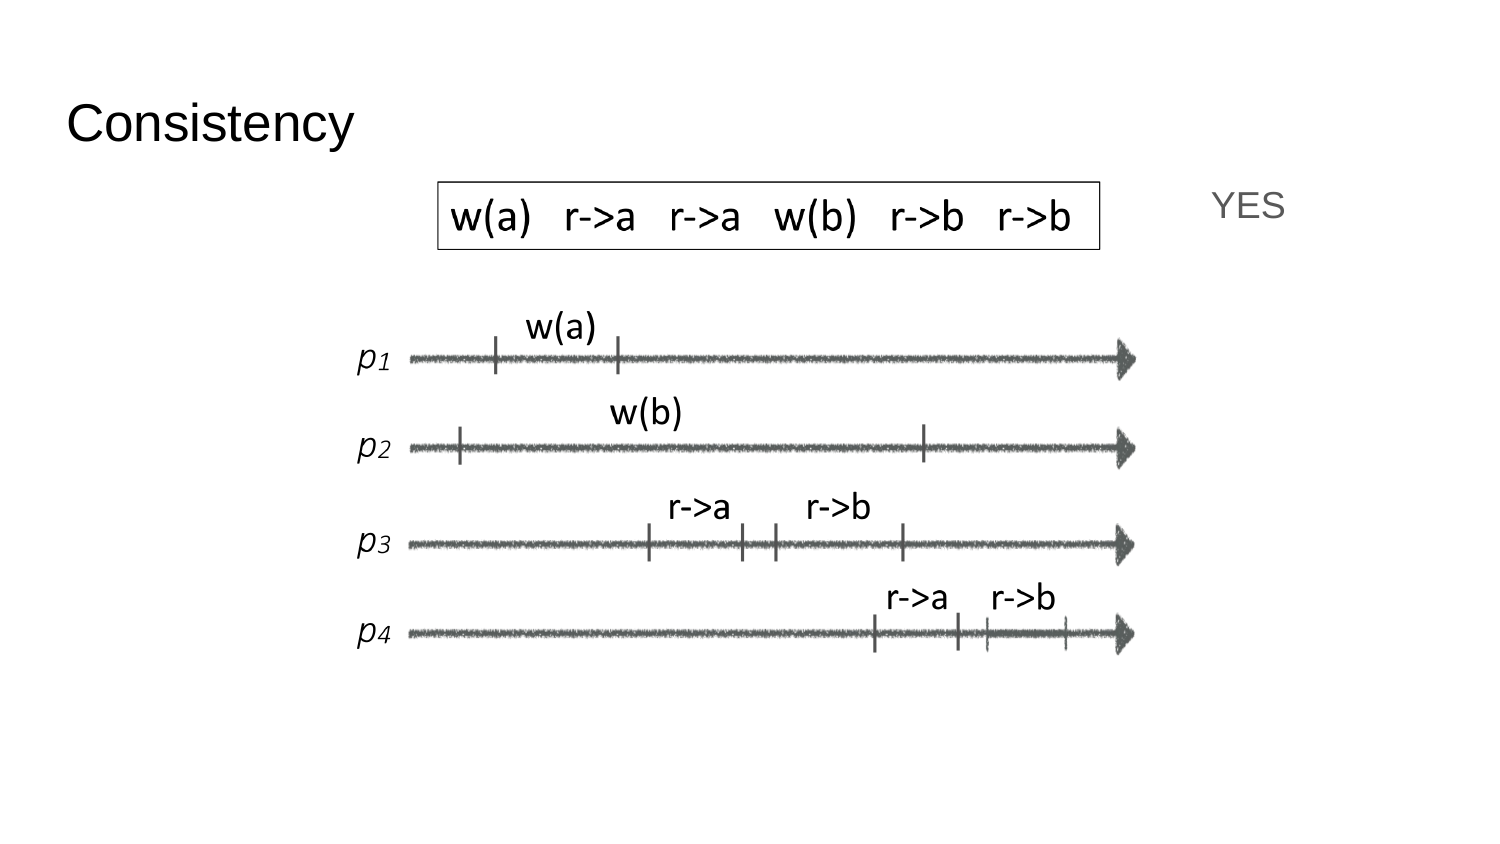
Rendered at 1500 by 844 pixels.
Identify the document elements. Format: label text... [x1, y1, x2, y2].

title Consistency [51, 72, 1449, 167]
picture [340, 151, 1159, 691]
text_box YES [1195, 166, 1500, 242]
